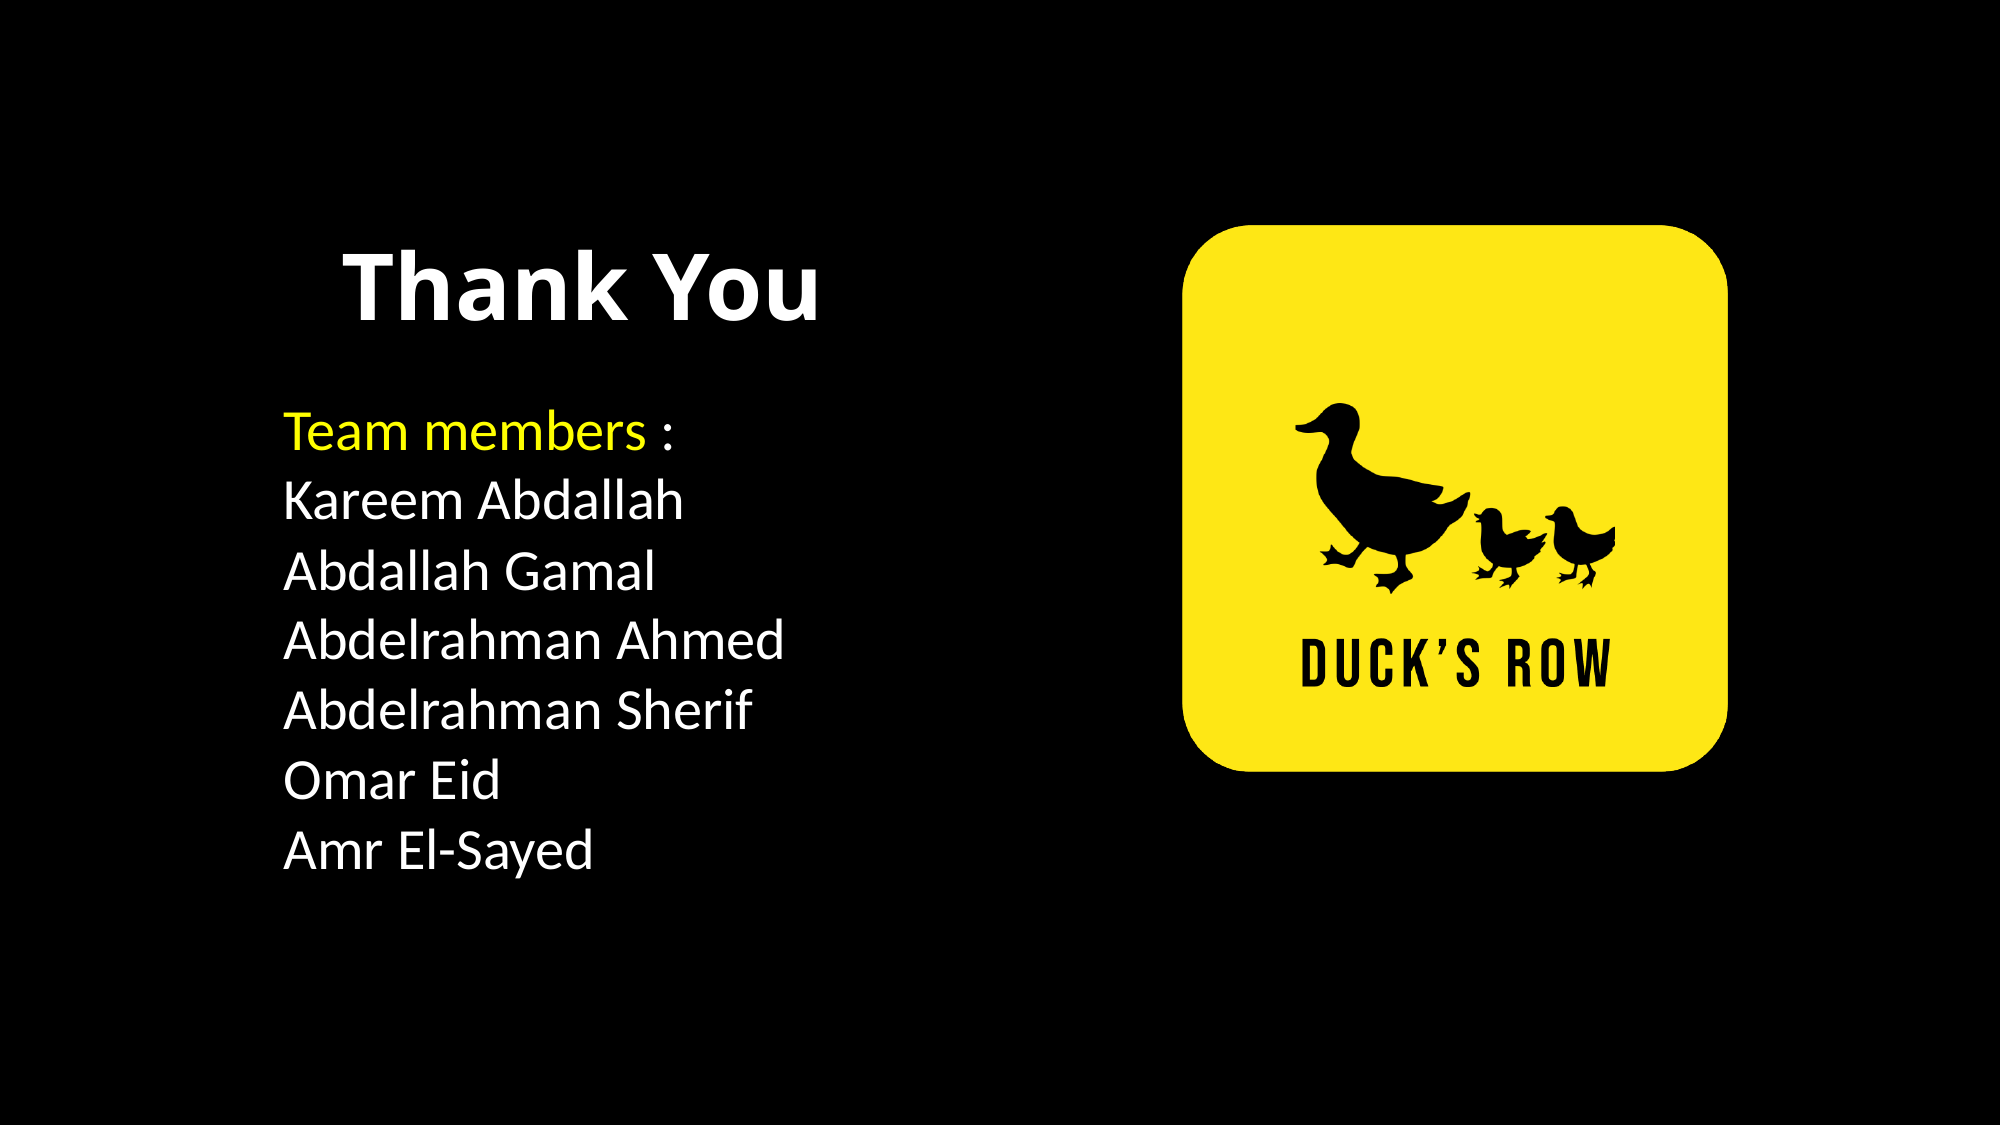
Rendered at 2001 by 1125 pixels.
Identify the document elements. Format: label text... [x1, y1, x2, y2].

title Thank You [306, 182, 859, 349]
picture [1182, 225, 1728, 772]
text_box Team members : Kareem Abdallah Abdallah Gamal Abdelrahman Ahmed Abdelrahman Sherif Omar Eid Amr El-Sayed [268, 384, 897, 889]
